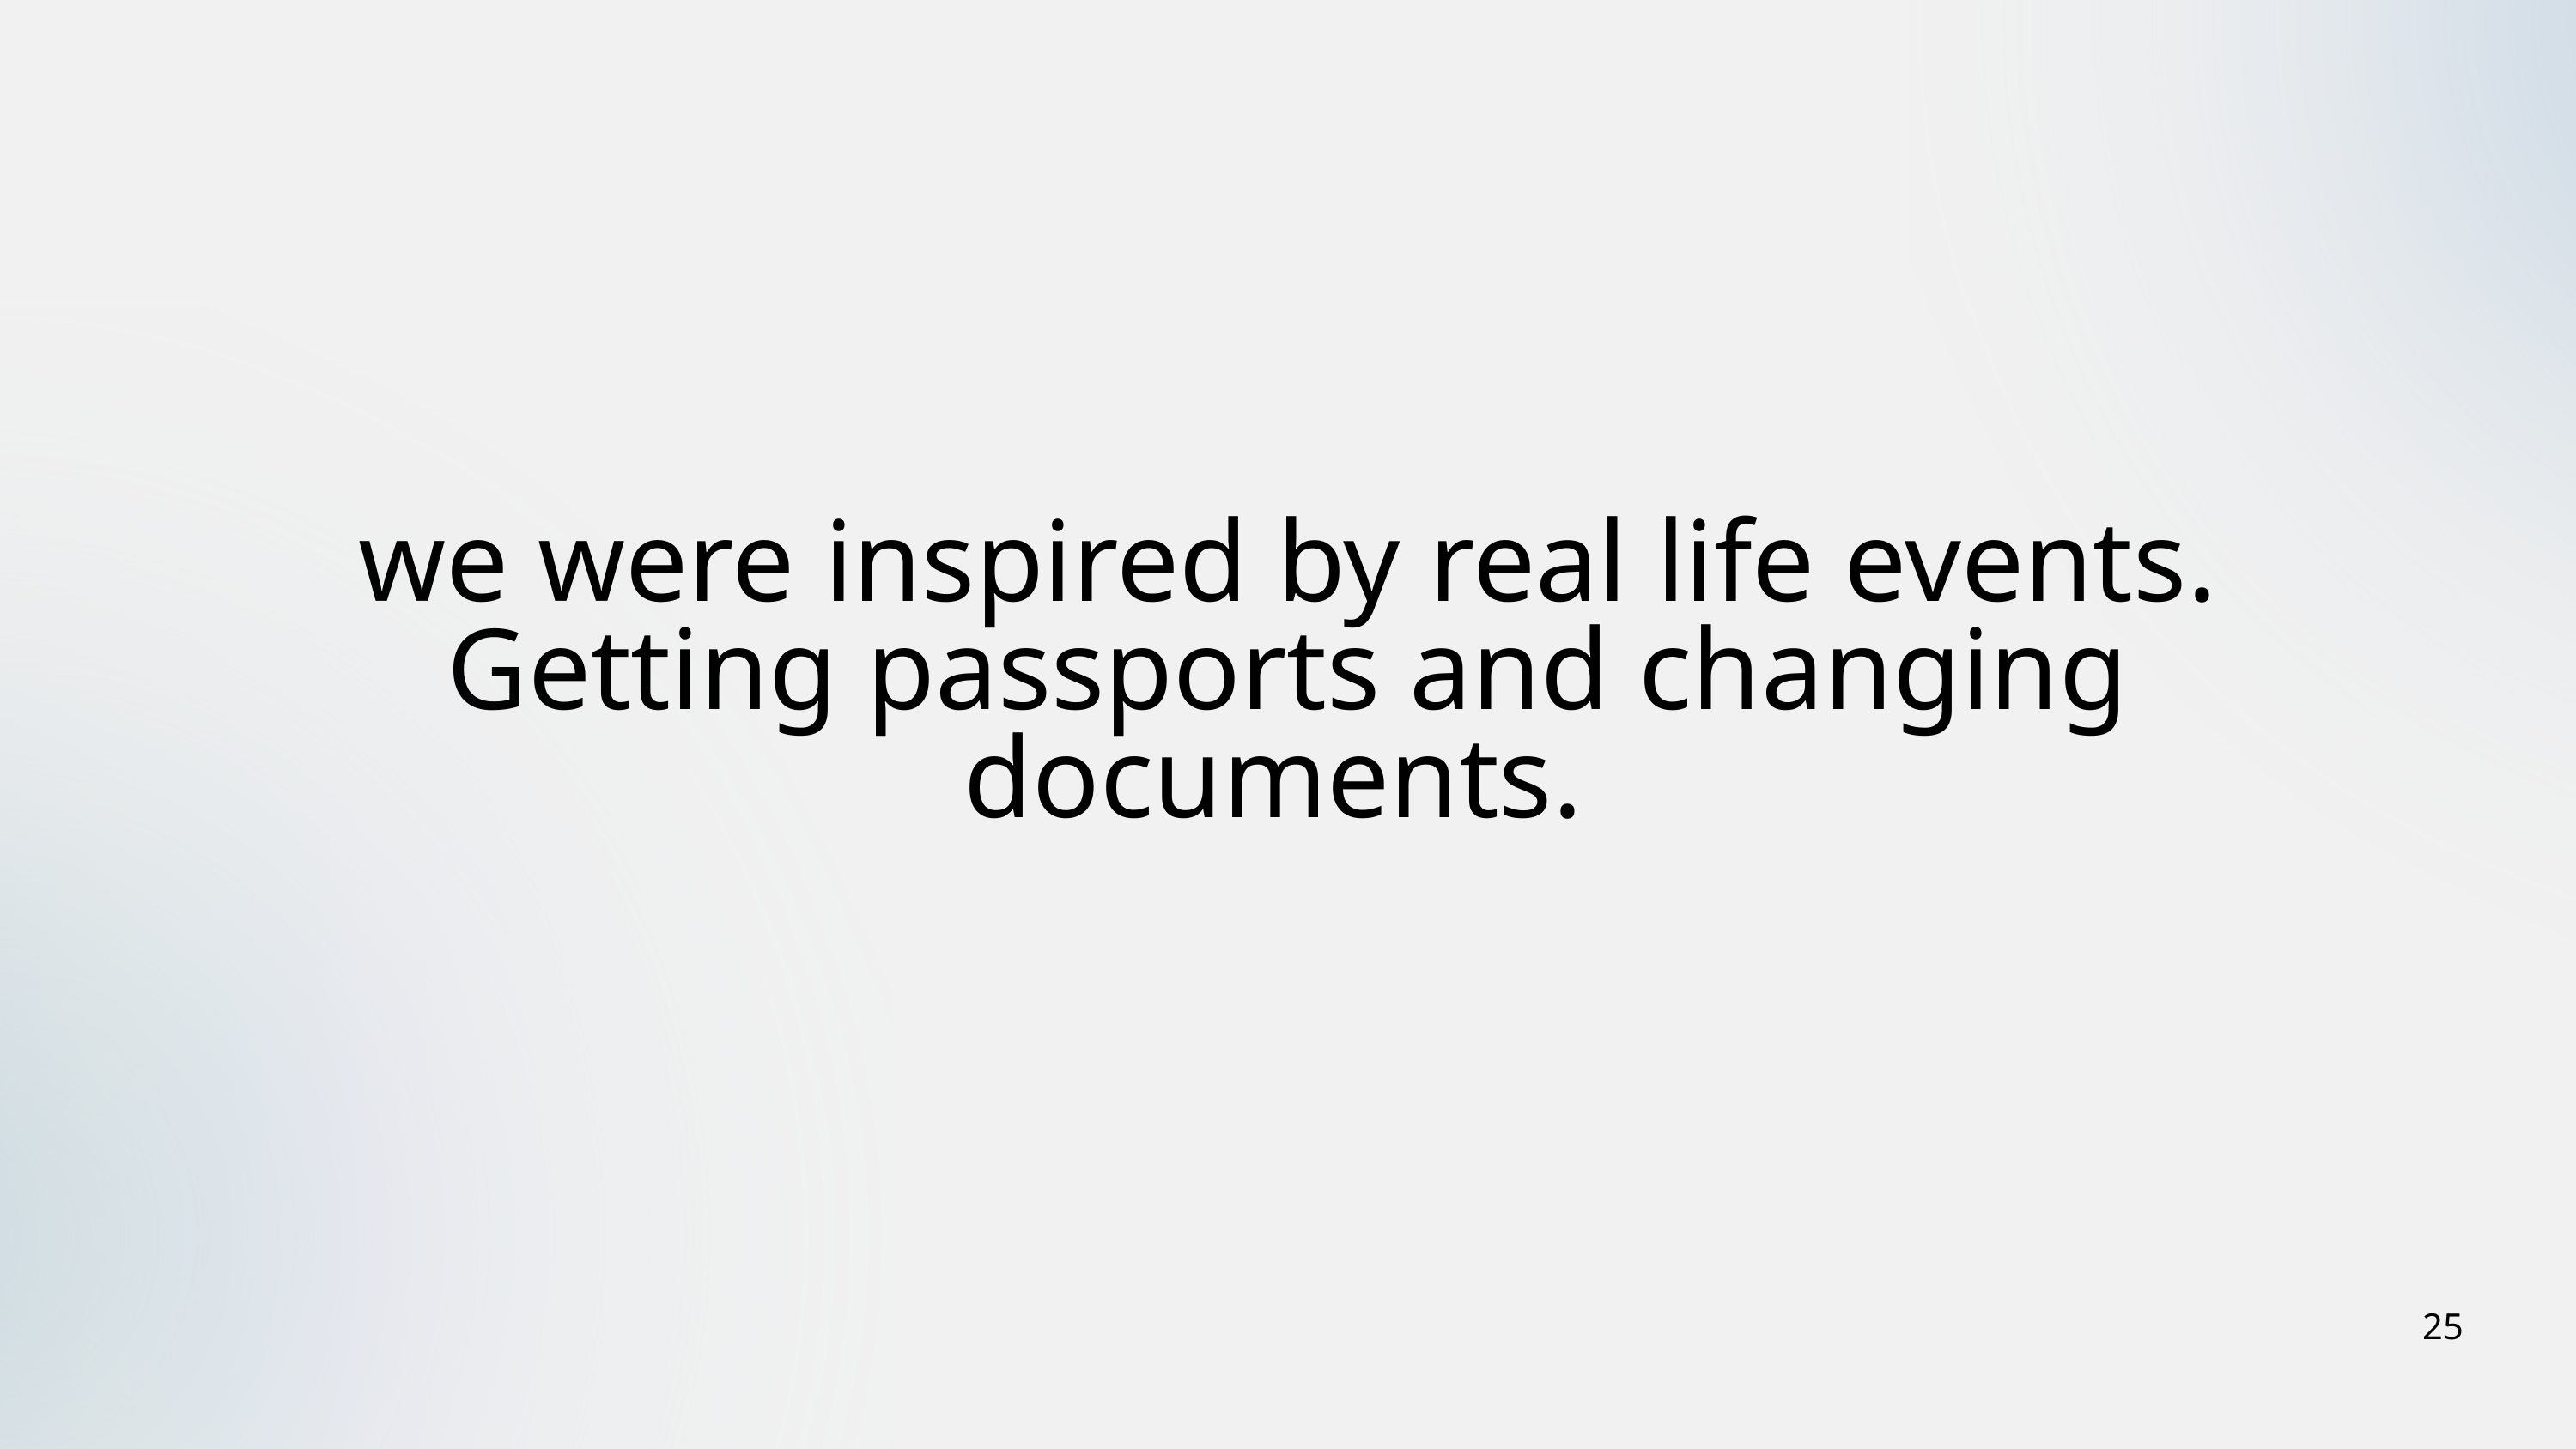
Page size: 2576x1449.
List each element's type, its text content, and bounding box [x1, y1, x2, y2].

text_box 25 [2422, 1296, 2464, 1348]
text_box we were inspired by real life events. Getting passports and changing documents. [894, 515, 1909, 949]
text_box [1909, 0, 2576, 952]
text_box [0, 304, 894, 1449]
